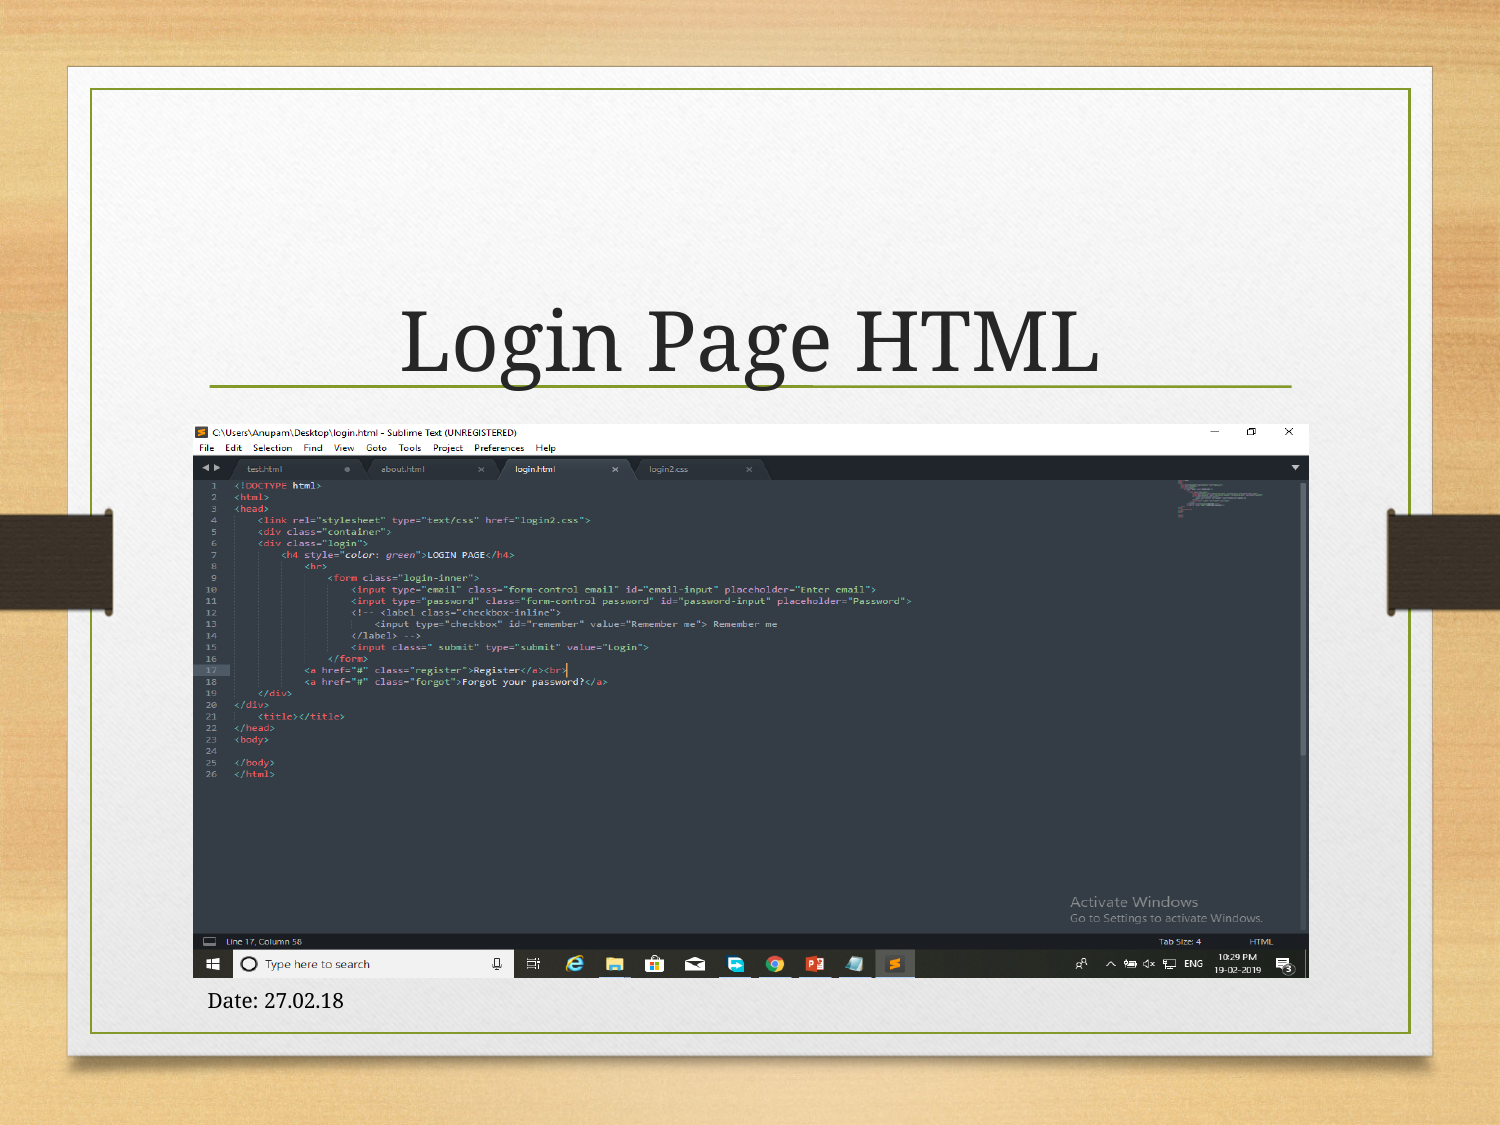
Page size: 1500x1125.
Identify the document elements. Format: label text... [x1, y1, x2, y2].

text_box Login Page HTML [193, 231, 1309, 424]
text_box Date: 27.02.18 [192, 985, 1031, 1024]
picture [0, 0, 1500, 1125]
